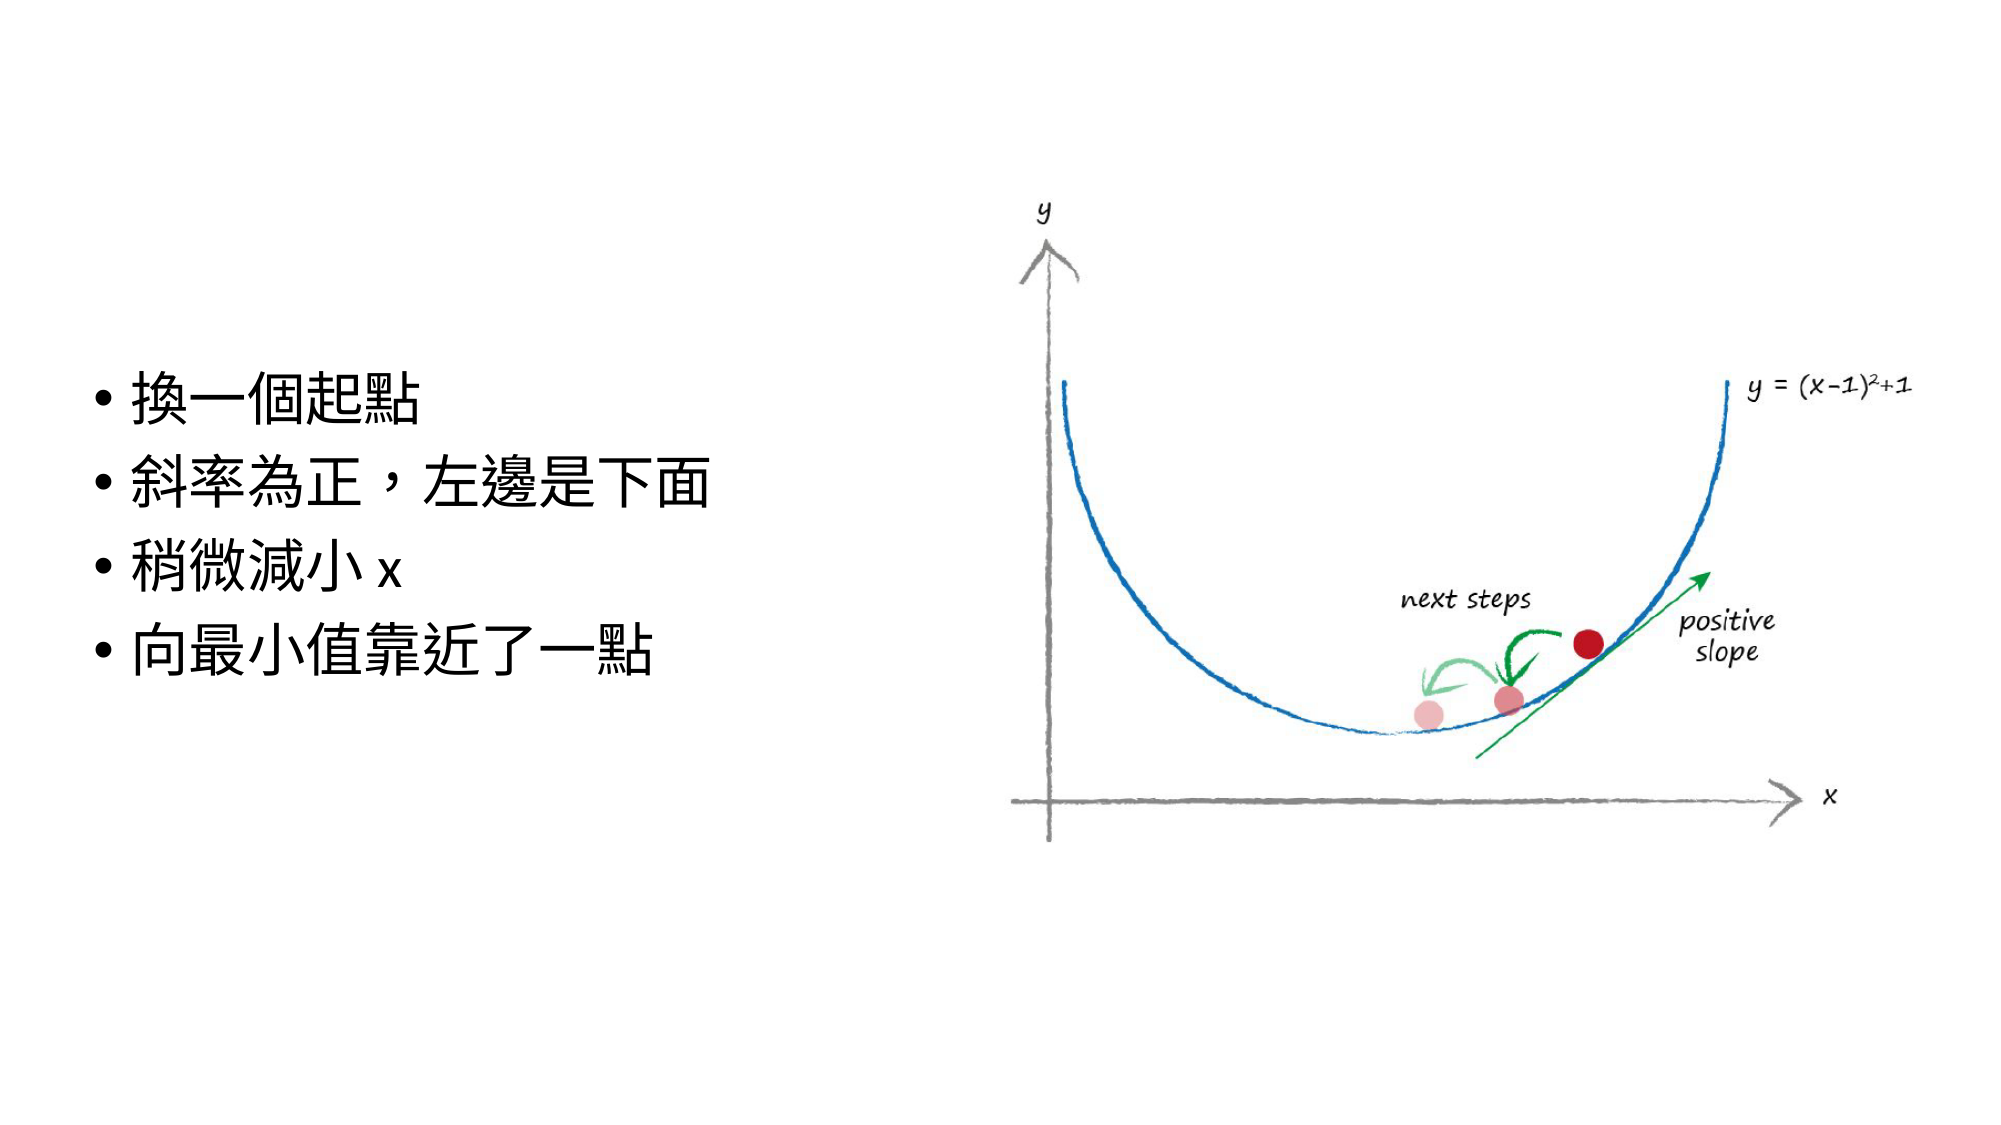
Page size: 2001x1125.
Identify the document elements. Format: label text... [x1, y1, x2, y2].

picture [999, 194, 1922, 843]
list 換一個起點 斜率為正，左邊是下面 稍微減小x 向最小值靠近了一點 [78, 362, 922, 763]
